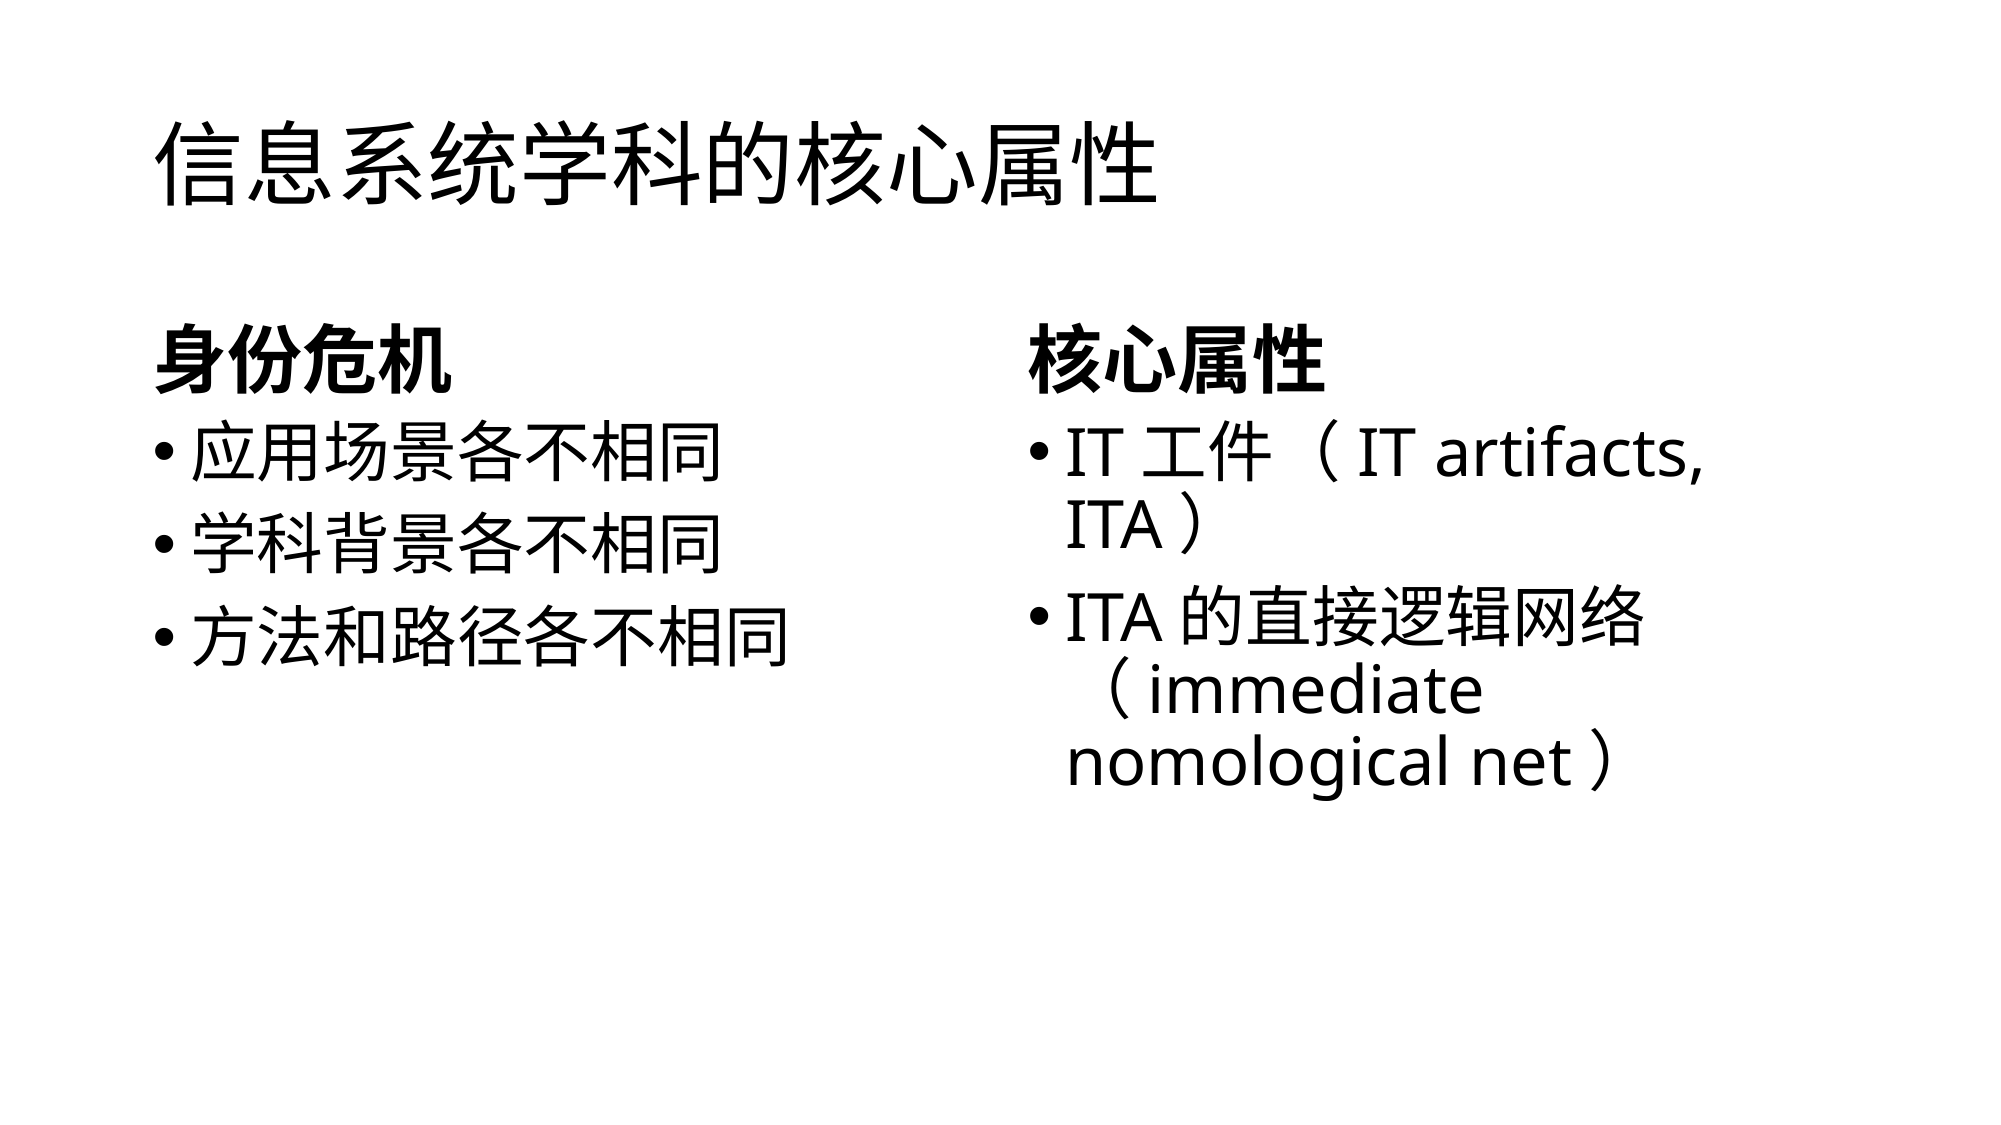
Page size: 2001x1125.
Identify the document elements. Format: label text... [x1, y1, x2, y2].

title 信息系统学科的核心属性 [137, 59, 1863, 278]
list IT工件（IT artifacts, ITA） ITA的直接逻辑网络（immediate nomological net） [1012, 410, 1863, 1016]
list 核心属性 [1012, 275, 1863, 410]
list 应用场景各不相同 学科背景各不相同 方法和路径各不相同 [137, 410, 984, 1016]
list 身份危机 [137, 275, 984, 410]
